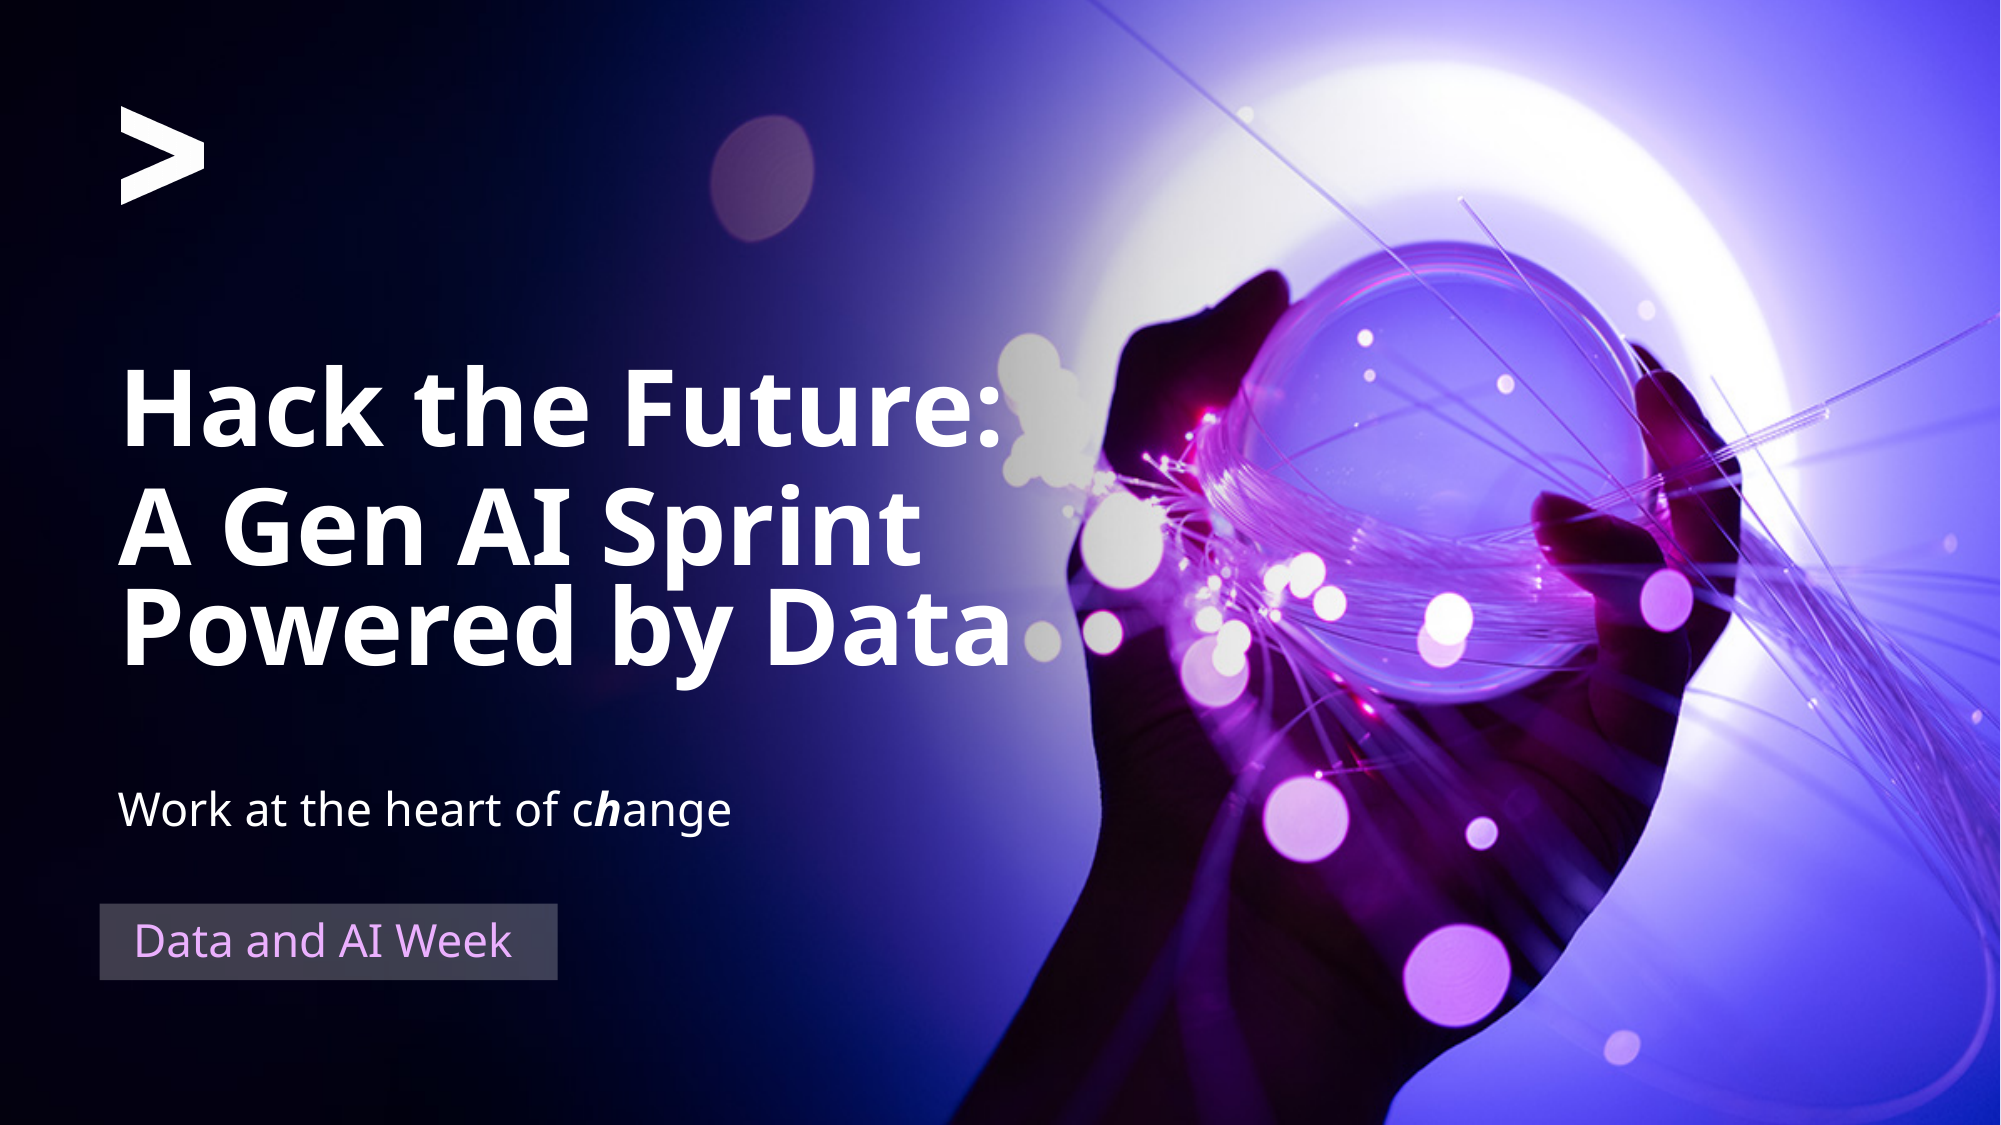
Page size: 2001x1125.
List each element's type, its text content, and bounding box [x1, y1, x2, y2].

list Hack the Future: A Gen AI Sprint Powered by Data [103, 360, 1155, 675]
picture [0, 0, 2001, 1125]
